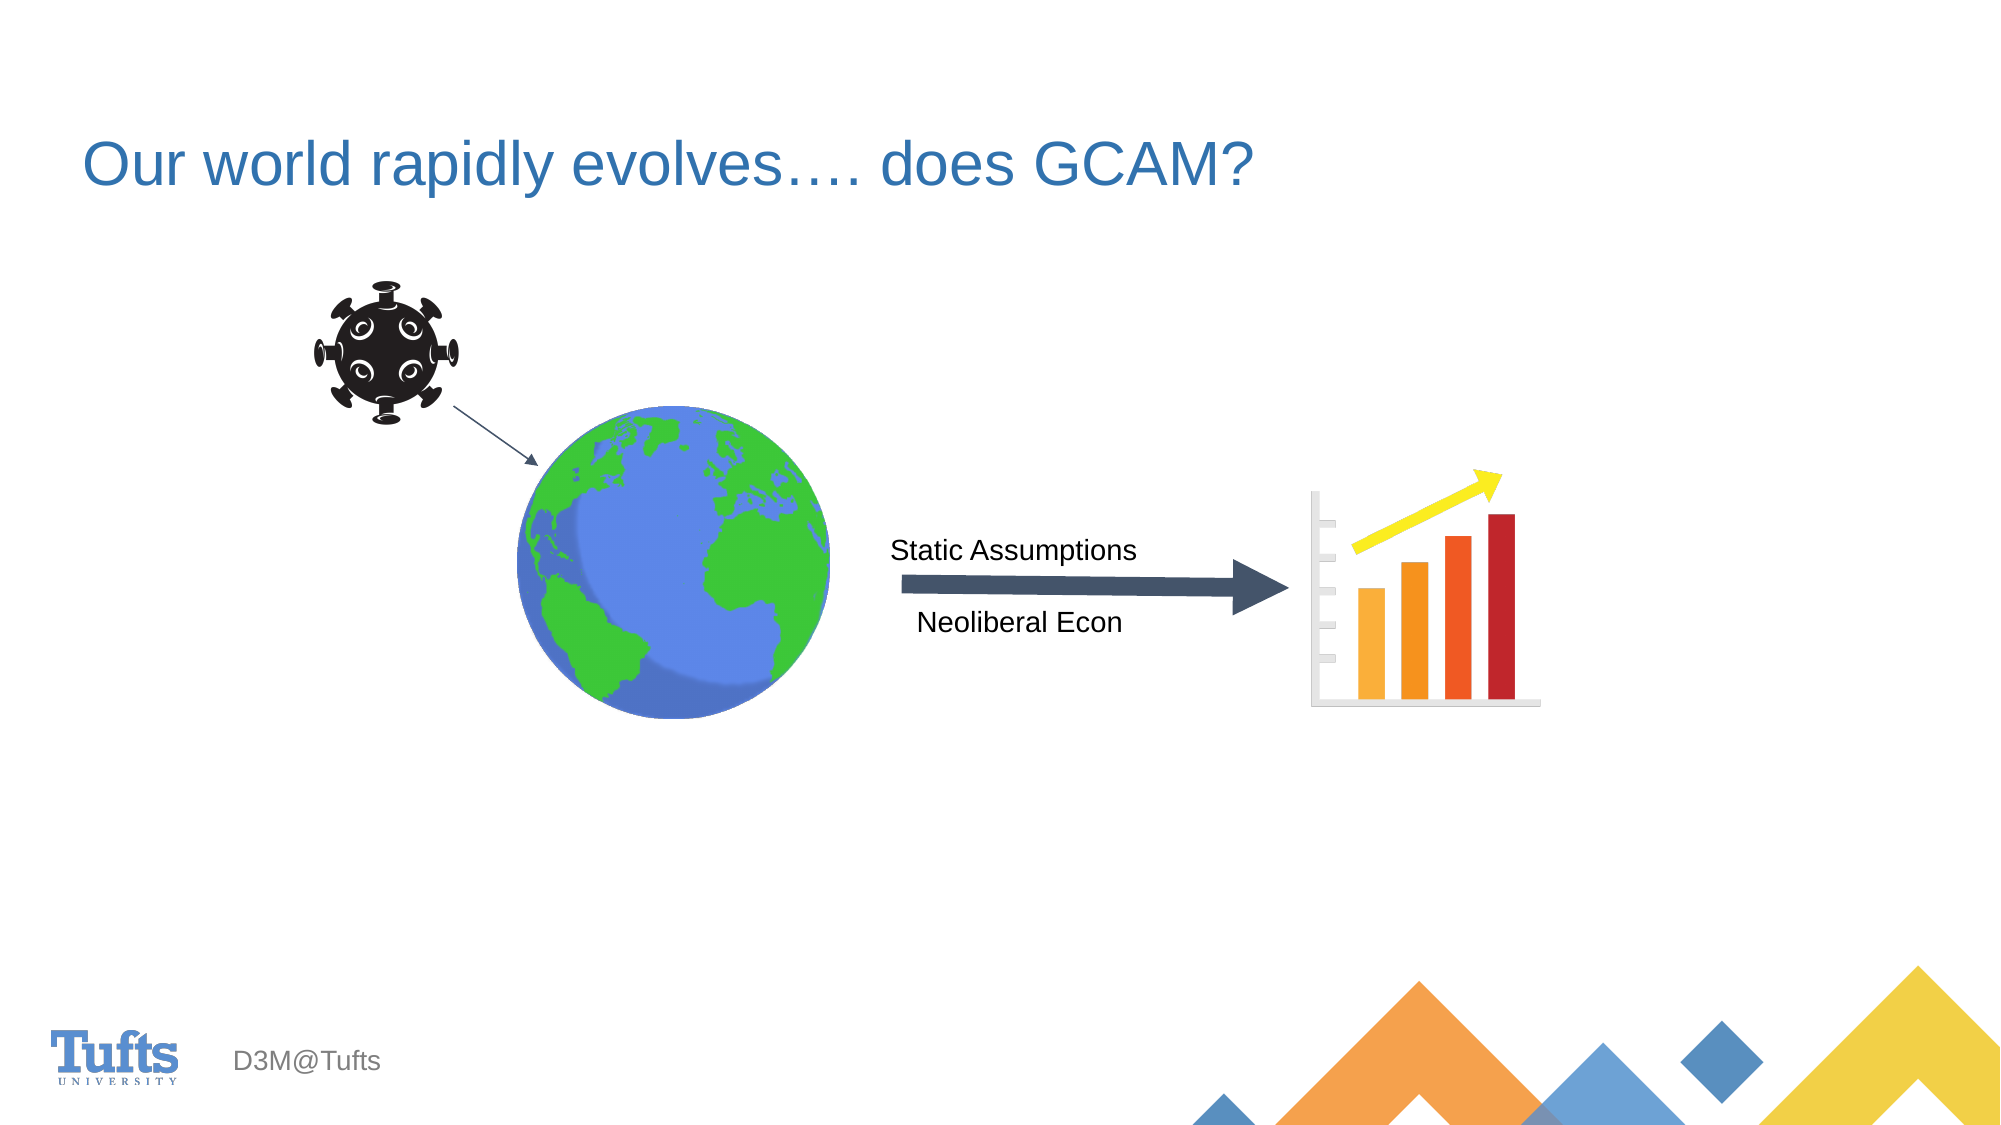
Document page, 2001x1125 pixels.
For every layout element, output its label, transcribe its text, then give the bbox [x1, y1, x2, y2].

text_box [453, 405, 539, 467]
title Our world rapidly evolves…. does GCAM? [62, 97, 1927, 223]
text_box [901, 583, 1290, 589]
text_box Static Assumptions [874, 516, 1226, 572]
picture [0, 0, 2000, 1125]
text_box Neoliberal Econ [901, 595, 1250, 643]
